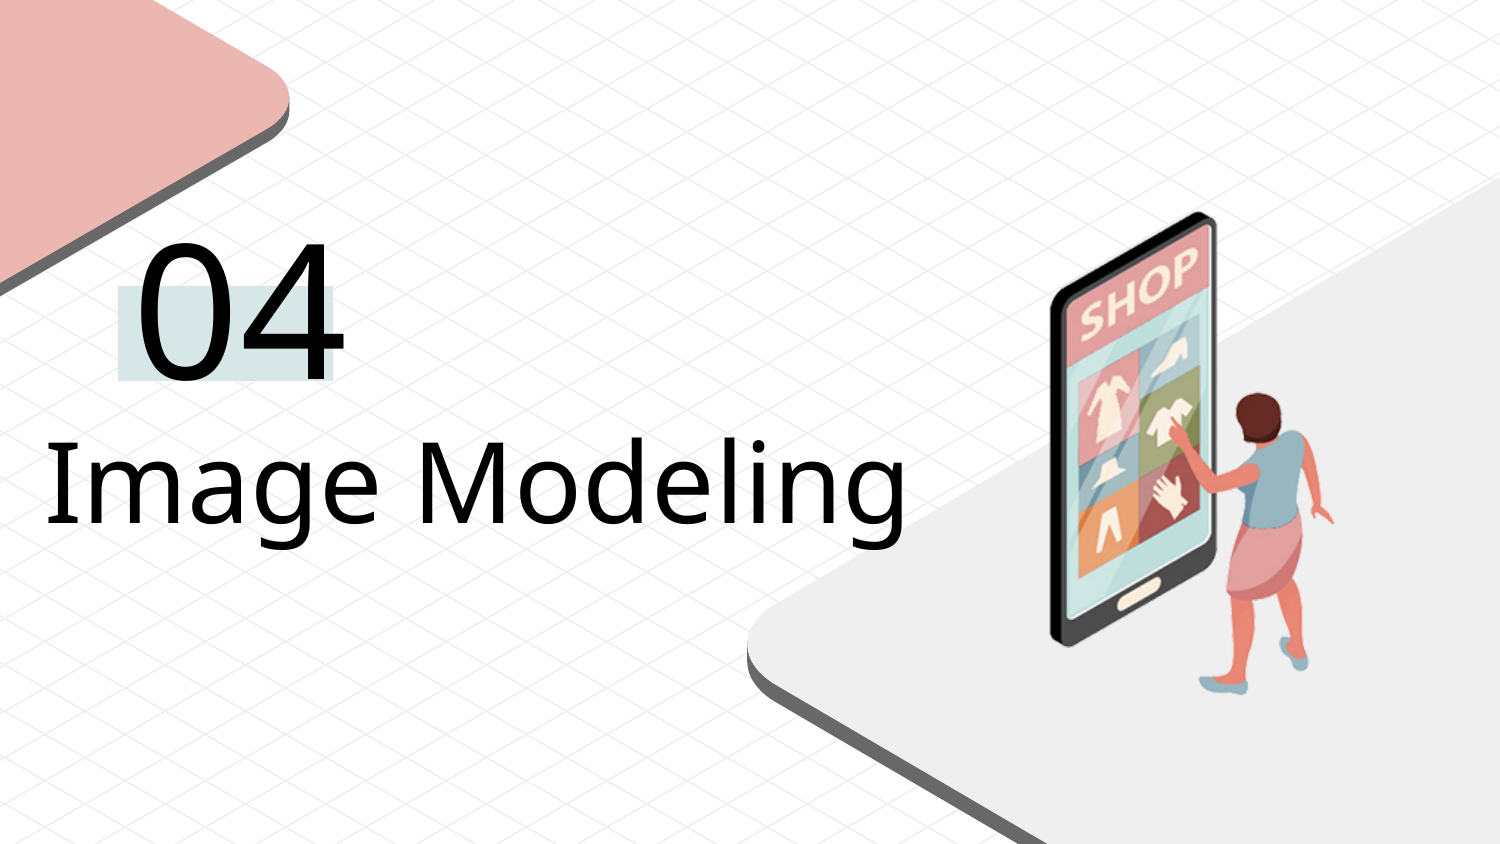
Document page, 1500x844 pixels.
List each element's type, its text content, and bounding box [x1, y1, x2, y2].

title Image Modeling [29, 410, 947, 549]
picture [952, 211, 1362, 723]
title 04 [117, 250, 370, 359]
text_box [117, 359, 334, 381]
